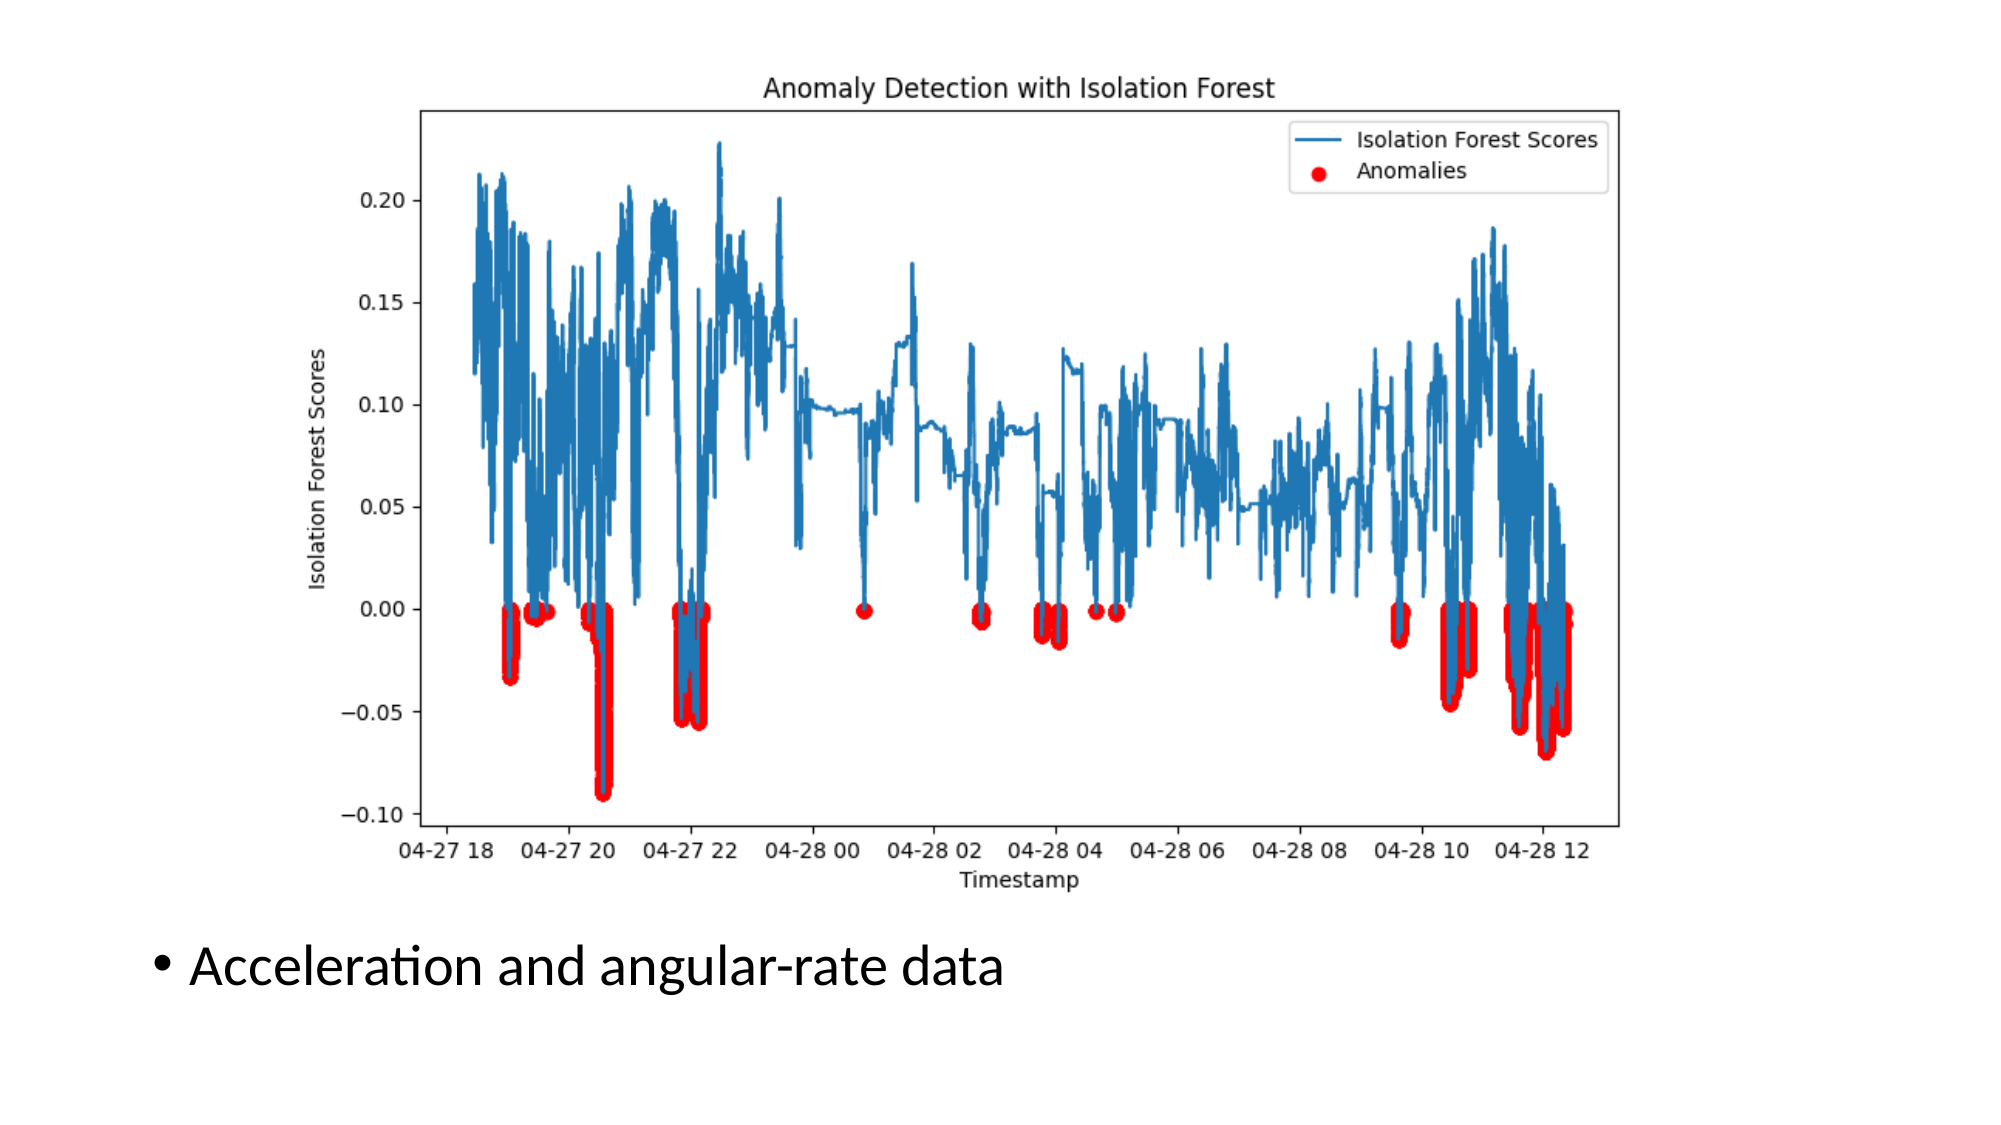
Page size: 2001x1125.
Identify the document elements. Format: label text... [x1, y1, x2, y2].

text_box Acceleration and angular-rate data [137, 927, 1863, 1125]
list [227, 0, 1773, 928]
